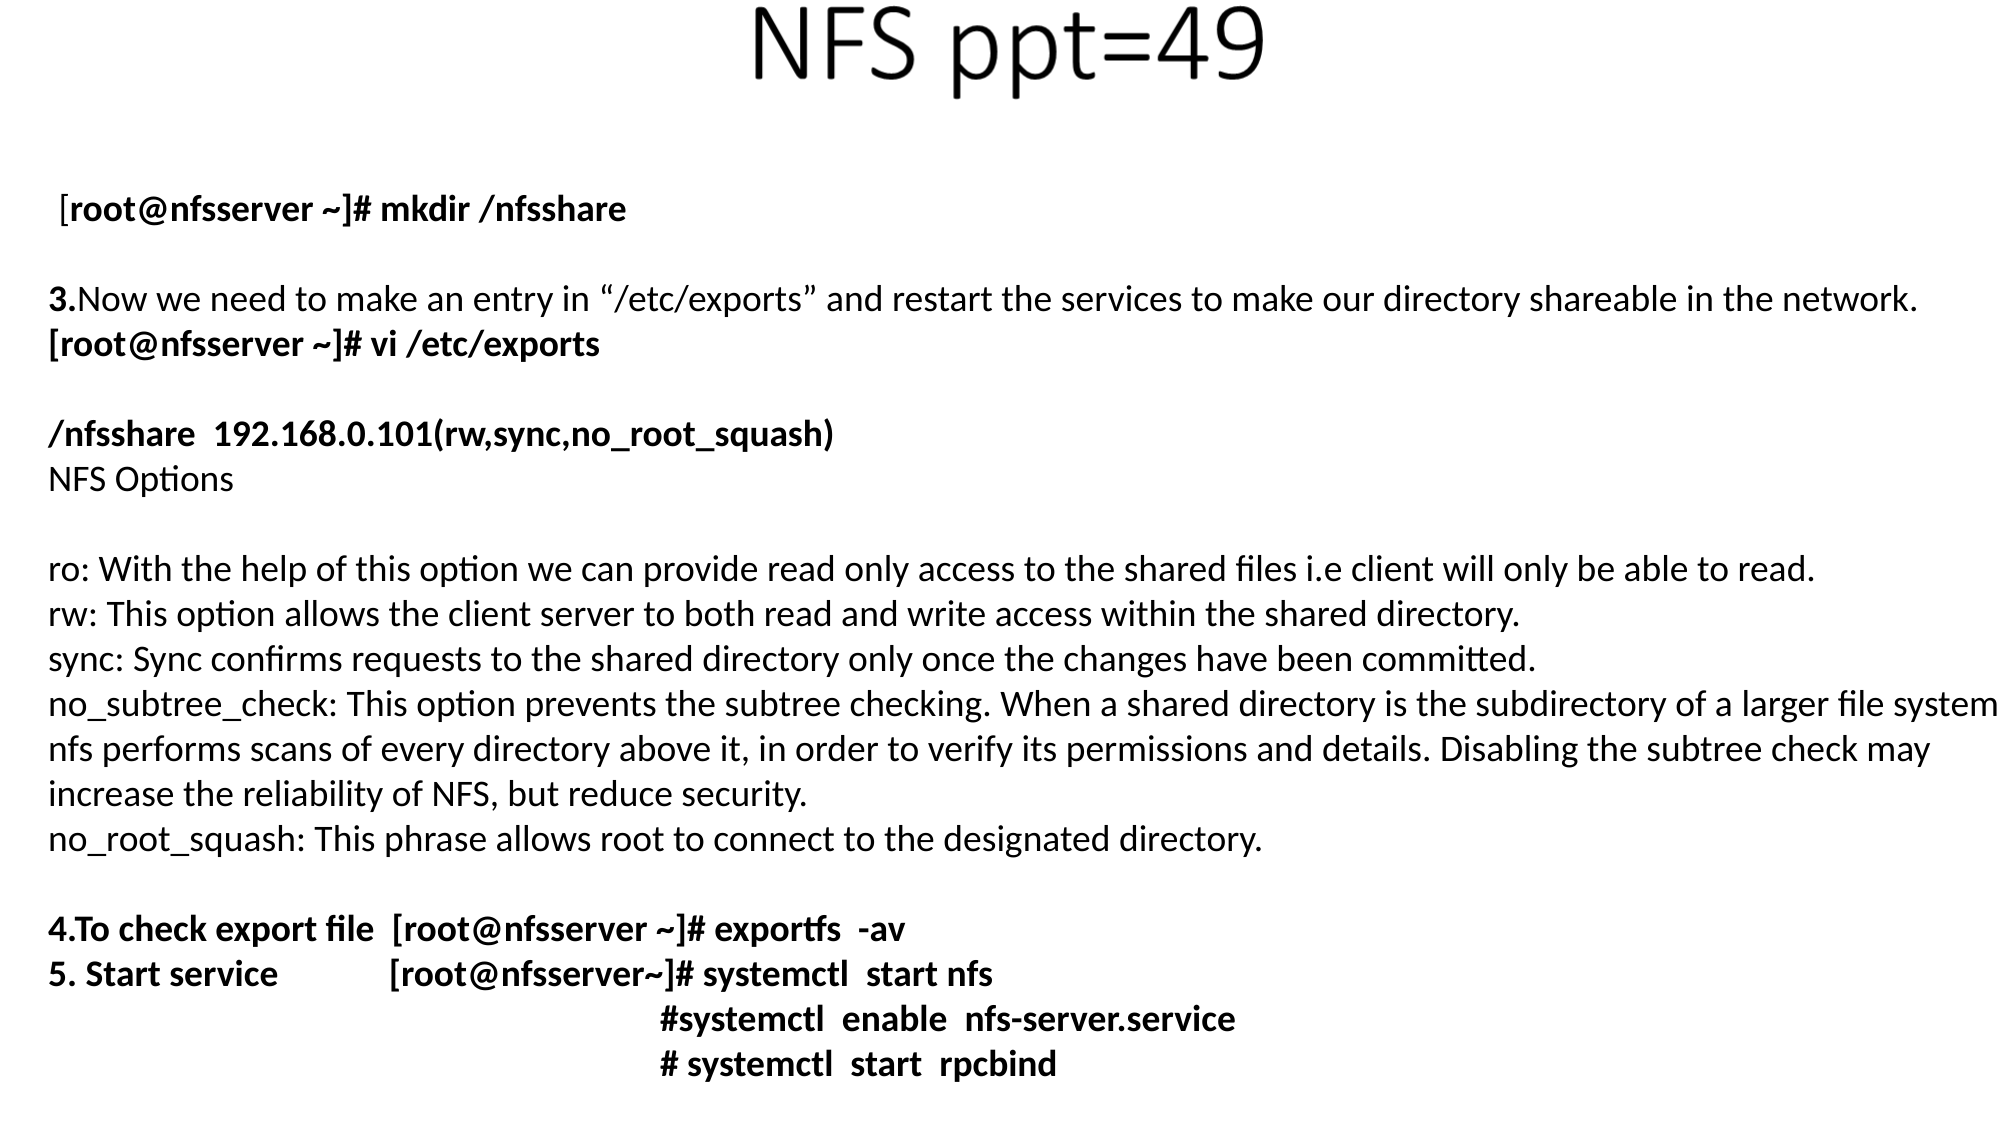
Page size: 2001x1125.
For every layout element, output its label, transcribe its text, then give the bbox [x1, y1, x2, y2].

text_box [root@nfsserver ~]# mkdir /nfsshare 3.Now we need to make an entry in “/etc/exports” and restart the services to make our directory shareable in the network. [root@nfsserver ~]# vi /etc/exports /nfsshare 192.168.0.101(rw,sync,no_root_squash) NFS Options ro: With the help of this option we can provide read only access to the shared files i.e client will only be able to read. rw: This option allows the client server to both read and write access within the shared directory. sync: Sync confirms requests to the shared directory only once the changes have been committed. no_subtree_check: This option prevents the subtree checking. When a shared directory is the subdirectory of a larger file system, nfs performs scans of every directory above it, in order to verify its permissions and details. Disabling the subtree check may increase the reliability of NFS, but reduce security. no_root_squash: This phrase allows root to connect to the designated directory. 4.To check export file [root@nfsserver ~]# exportfs -av 5. Start service [root@nfsserver~]# systemctl start nfs #systemctl enable nfs-server.service # systemctl start rpcbind [33, 176, 2000, 1092]
picture [676, 0, 1337, 177]
